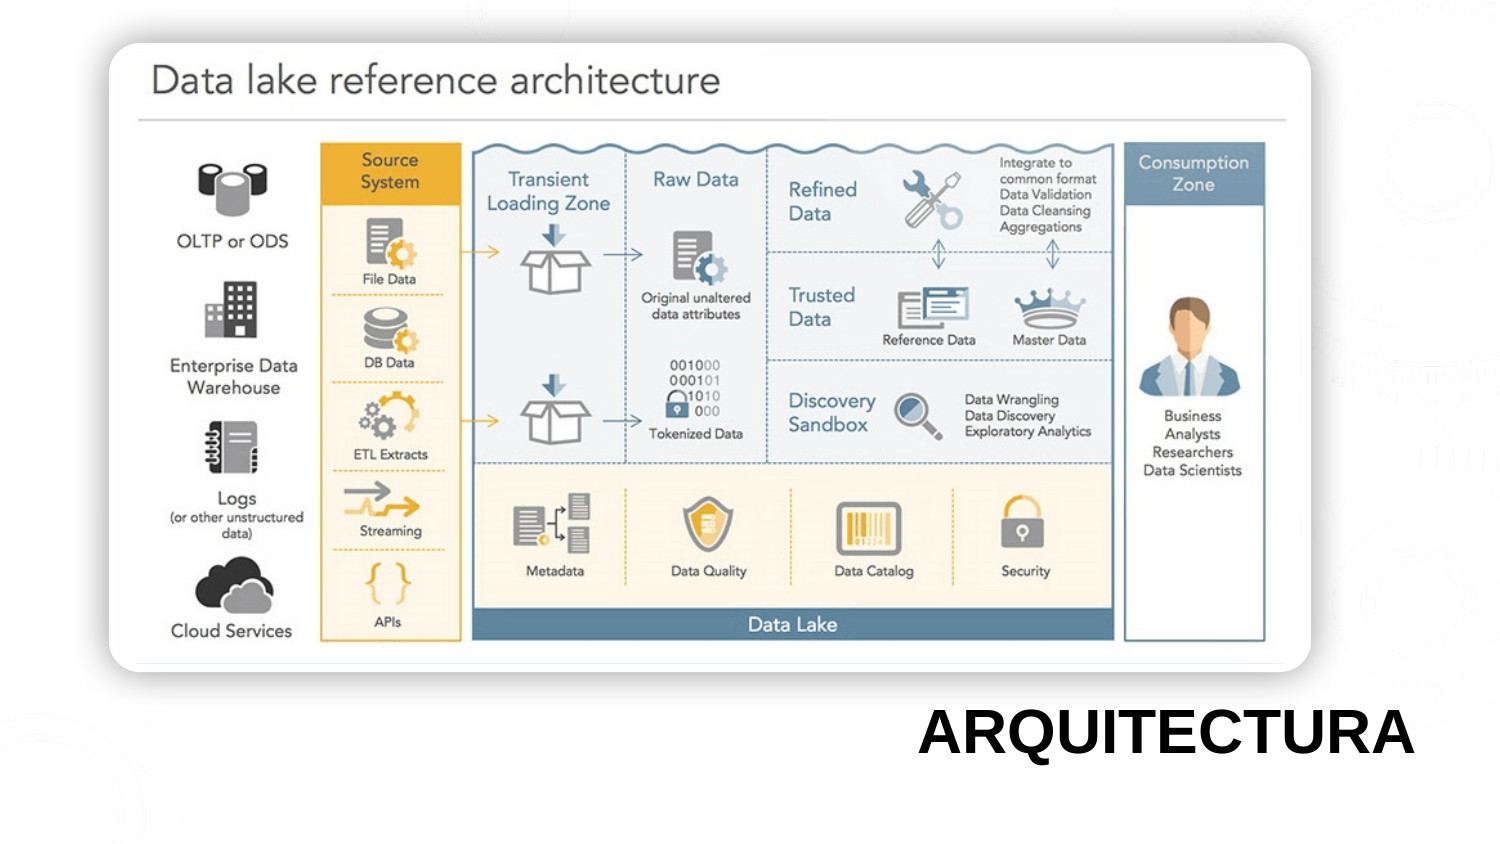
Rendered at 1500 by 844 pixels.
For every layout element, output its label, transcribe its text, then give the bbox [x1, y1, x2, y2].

title ARQUITECTURA [183, 656, 1430, 772]
picture [0, 0, 1500, 844]
